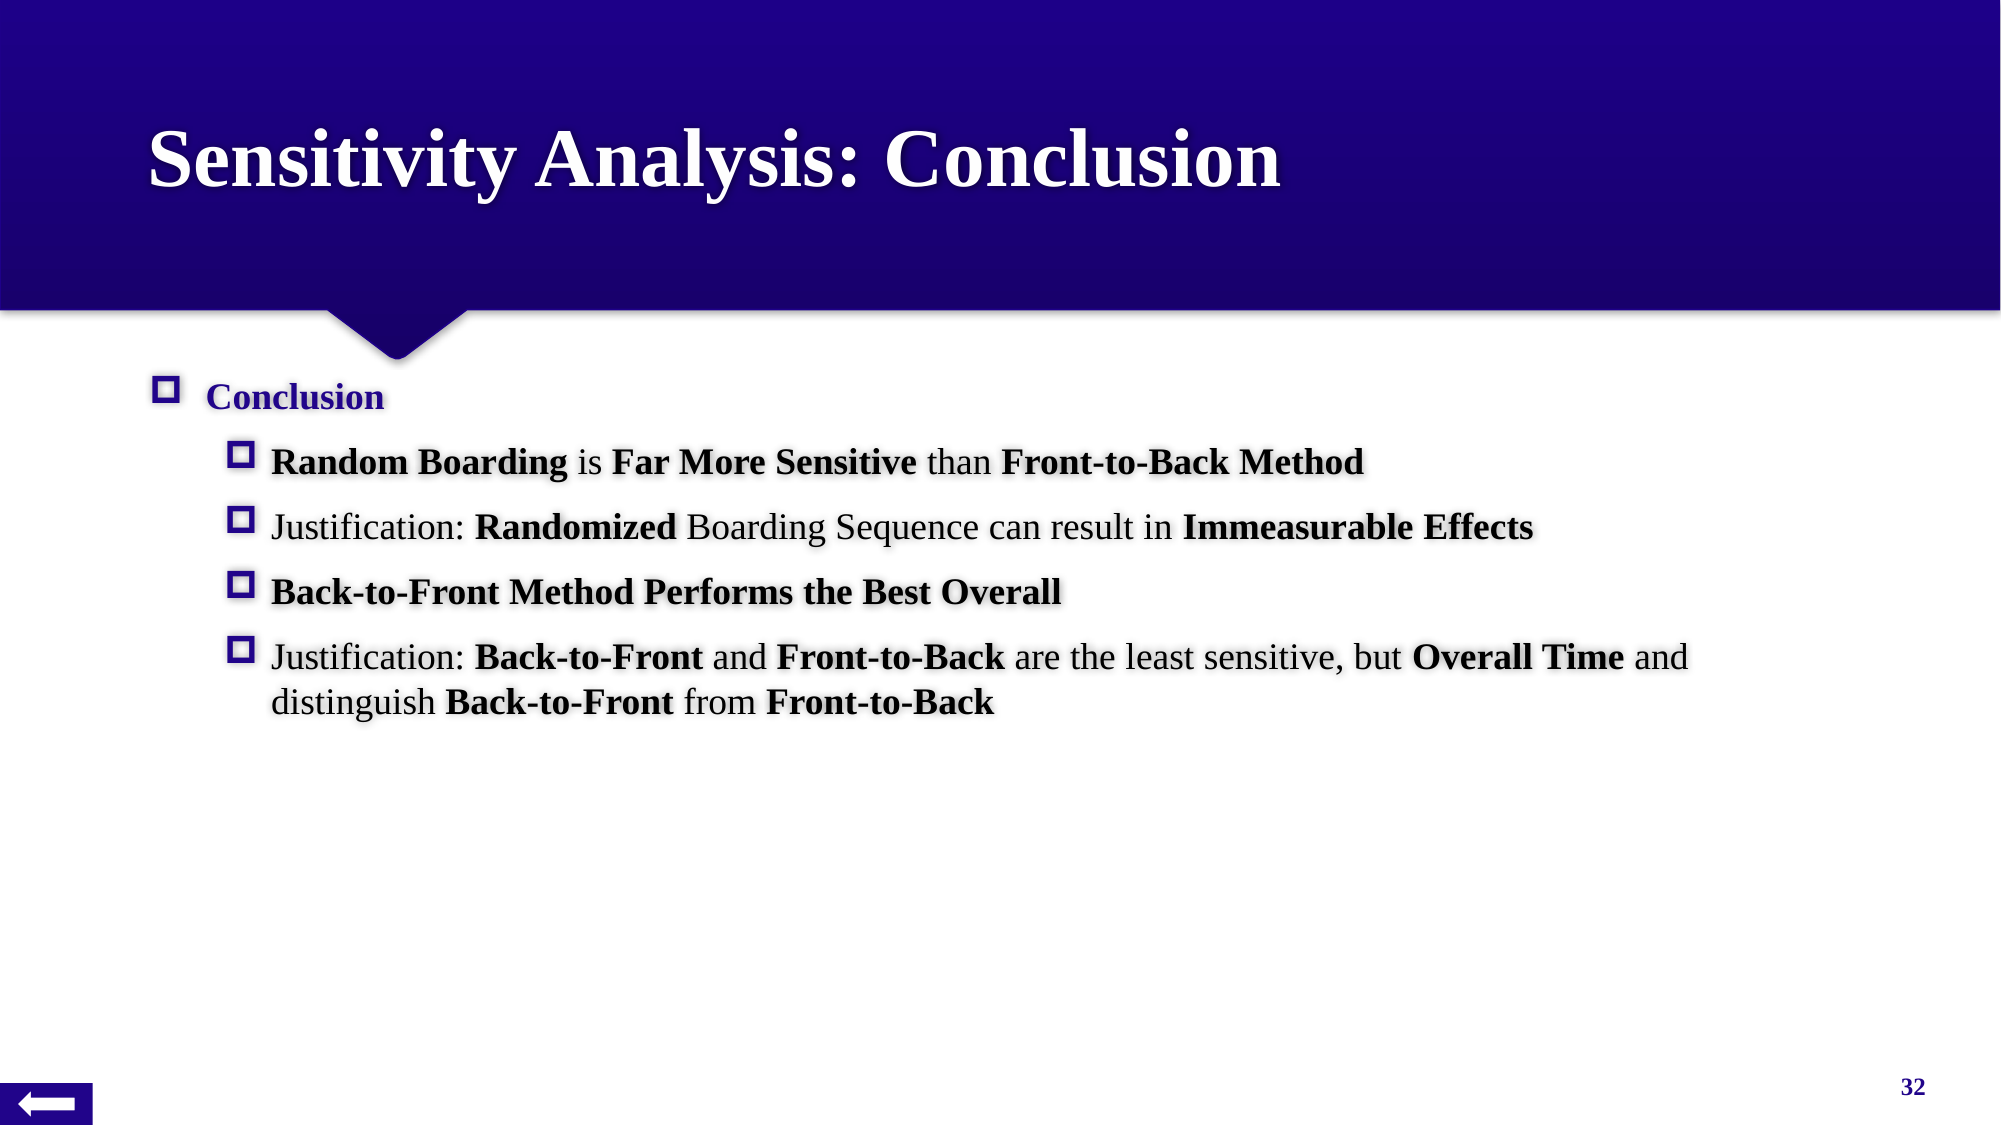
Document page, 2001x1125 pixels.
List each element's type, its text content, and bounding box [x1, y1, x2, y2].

title Sensitivity Analysis: Conclusion [132, 73, 1868, 233]
text_box [0, 1081, 95, 1125]
text_box 32 [1885, 1062, 2000, 1108]
